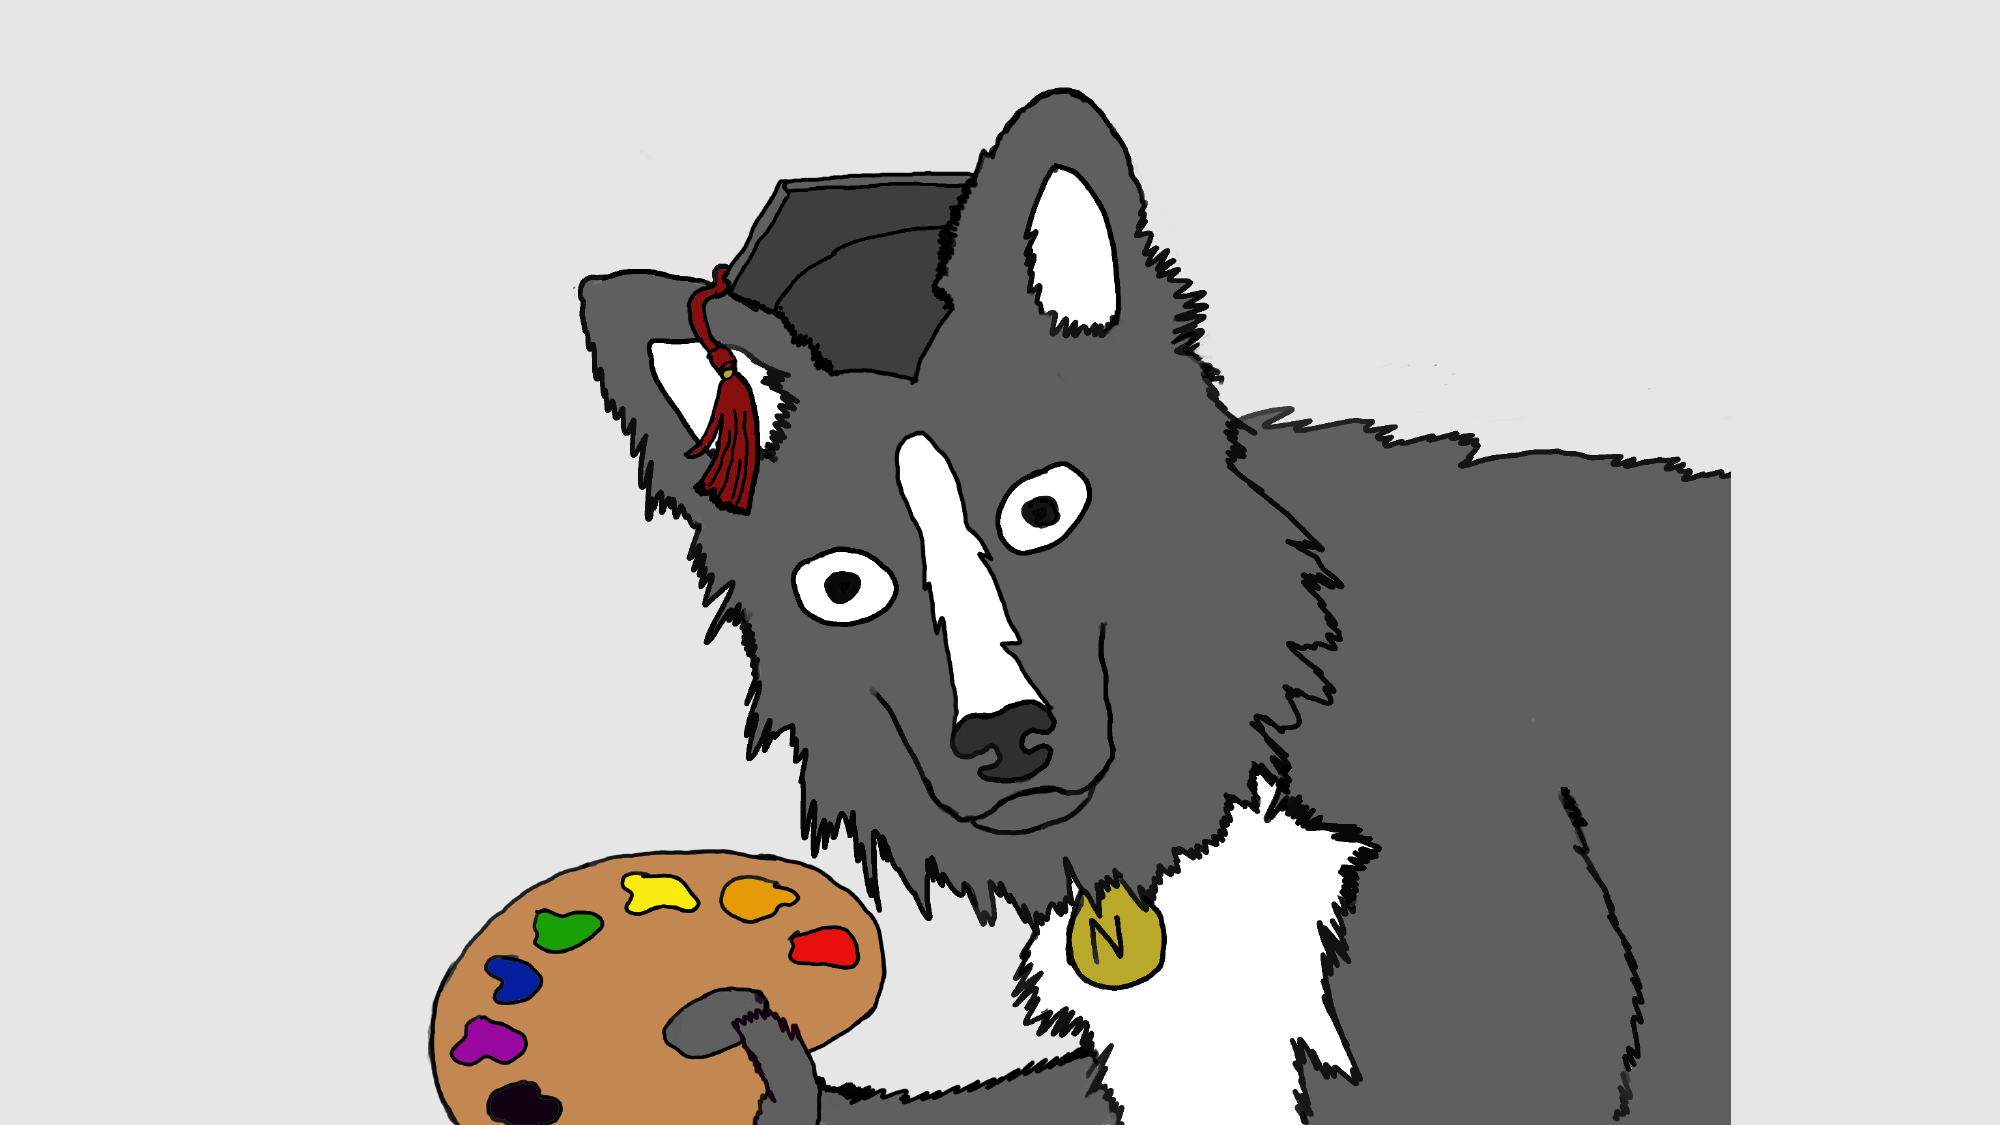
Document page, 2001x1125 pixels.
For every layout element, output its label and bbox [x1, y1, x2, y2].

picture [269, 0, 1731, 1125]
